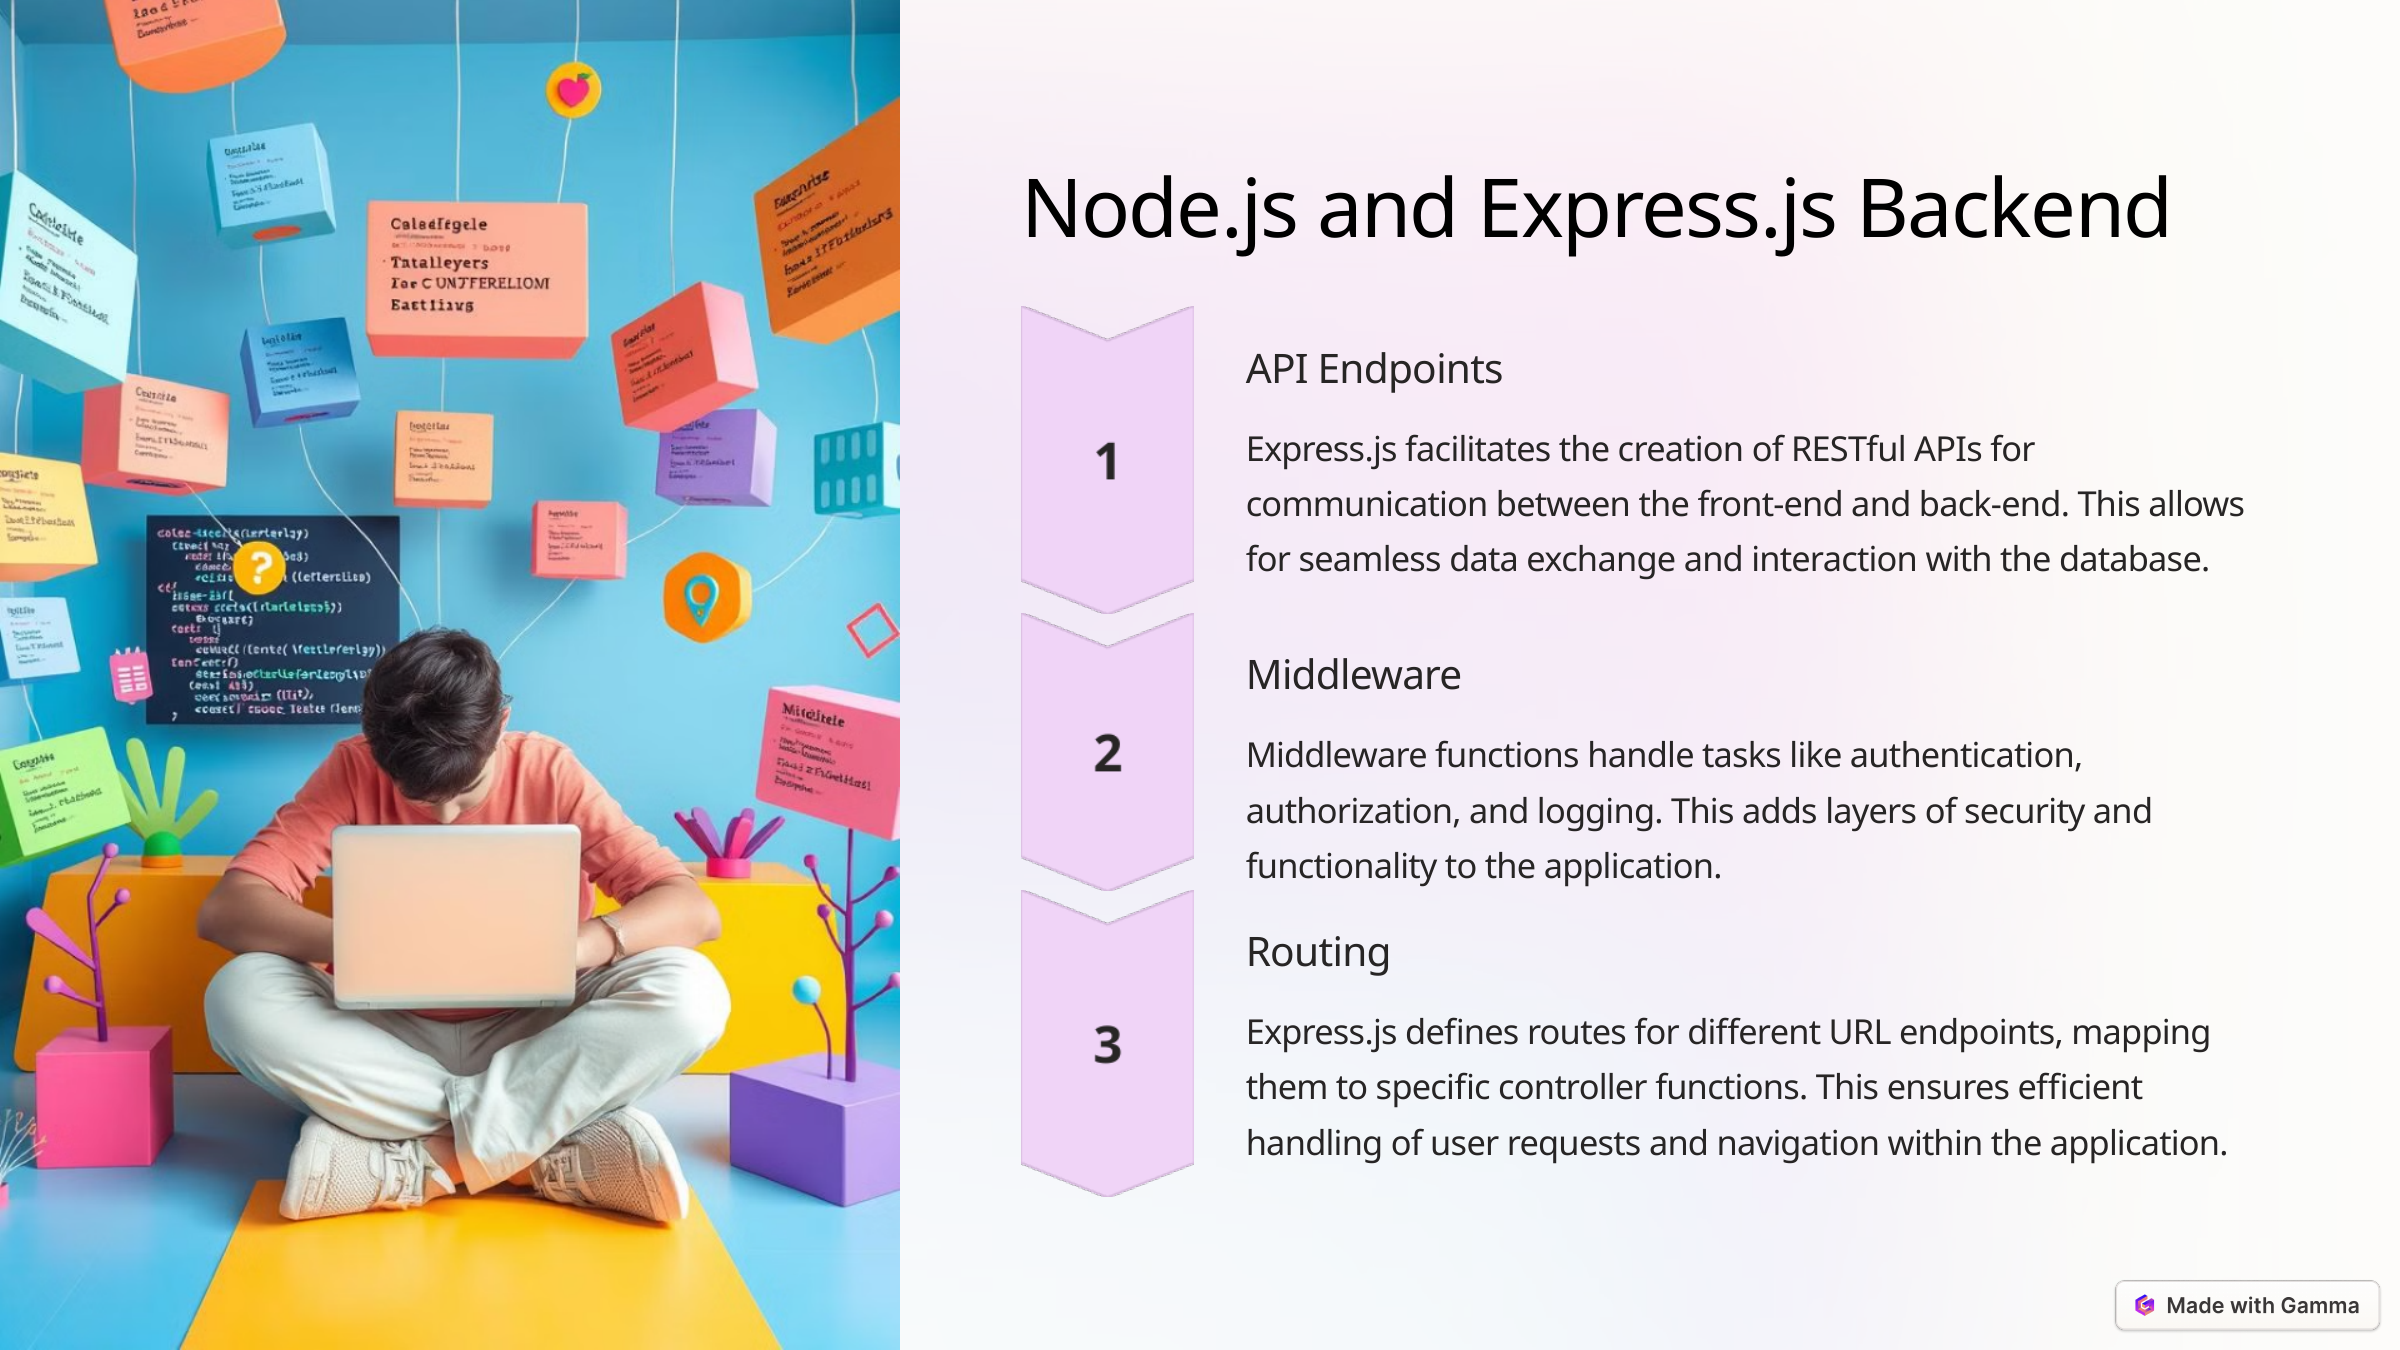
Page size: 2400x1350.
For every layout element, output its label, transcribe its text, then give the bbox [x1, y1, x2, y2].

text_box Middleware functions handle tasks like authentication, authorization, and logging. This adds layers of security and functionality to the application. [1245, 719, 2279, 831]
text_box Middleware [1245, 648, 1653, 699]
text_box API Endpoints [1245, 341, 1653, 393]
text_box Node.js and Express.js Backend [1021, 153, 2134, 255]
text_box Routing [1245, 924, 1653, 976]
text_box Express.js defines routes for different URL endpoints, mapping them to specific controller functions. This ensures efficient handling of user requests and navigation within the application. [1245, 996, 2279, 1163]
picture [2106, 1271, 2389, 1339]
text_box Express.js facilitates the creation of RESTful APIs for communication between the front-end and back-end. This allows for seamless data exchange and interaction with the database. [1245, 412, 2279, 579]
picture [0, 0, 900, 1350]
picture [1020, 306, 1194, 1197]
